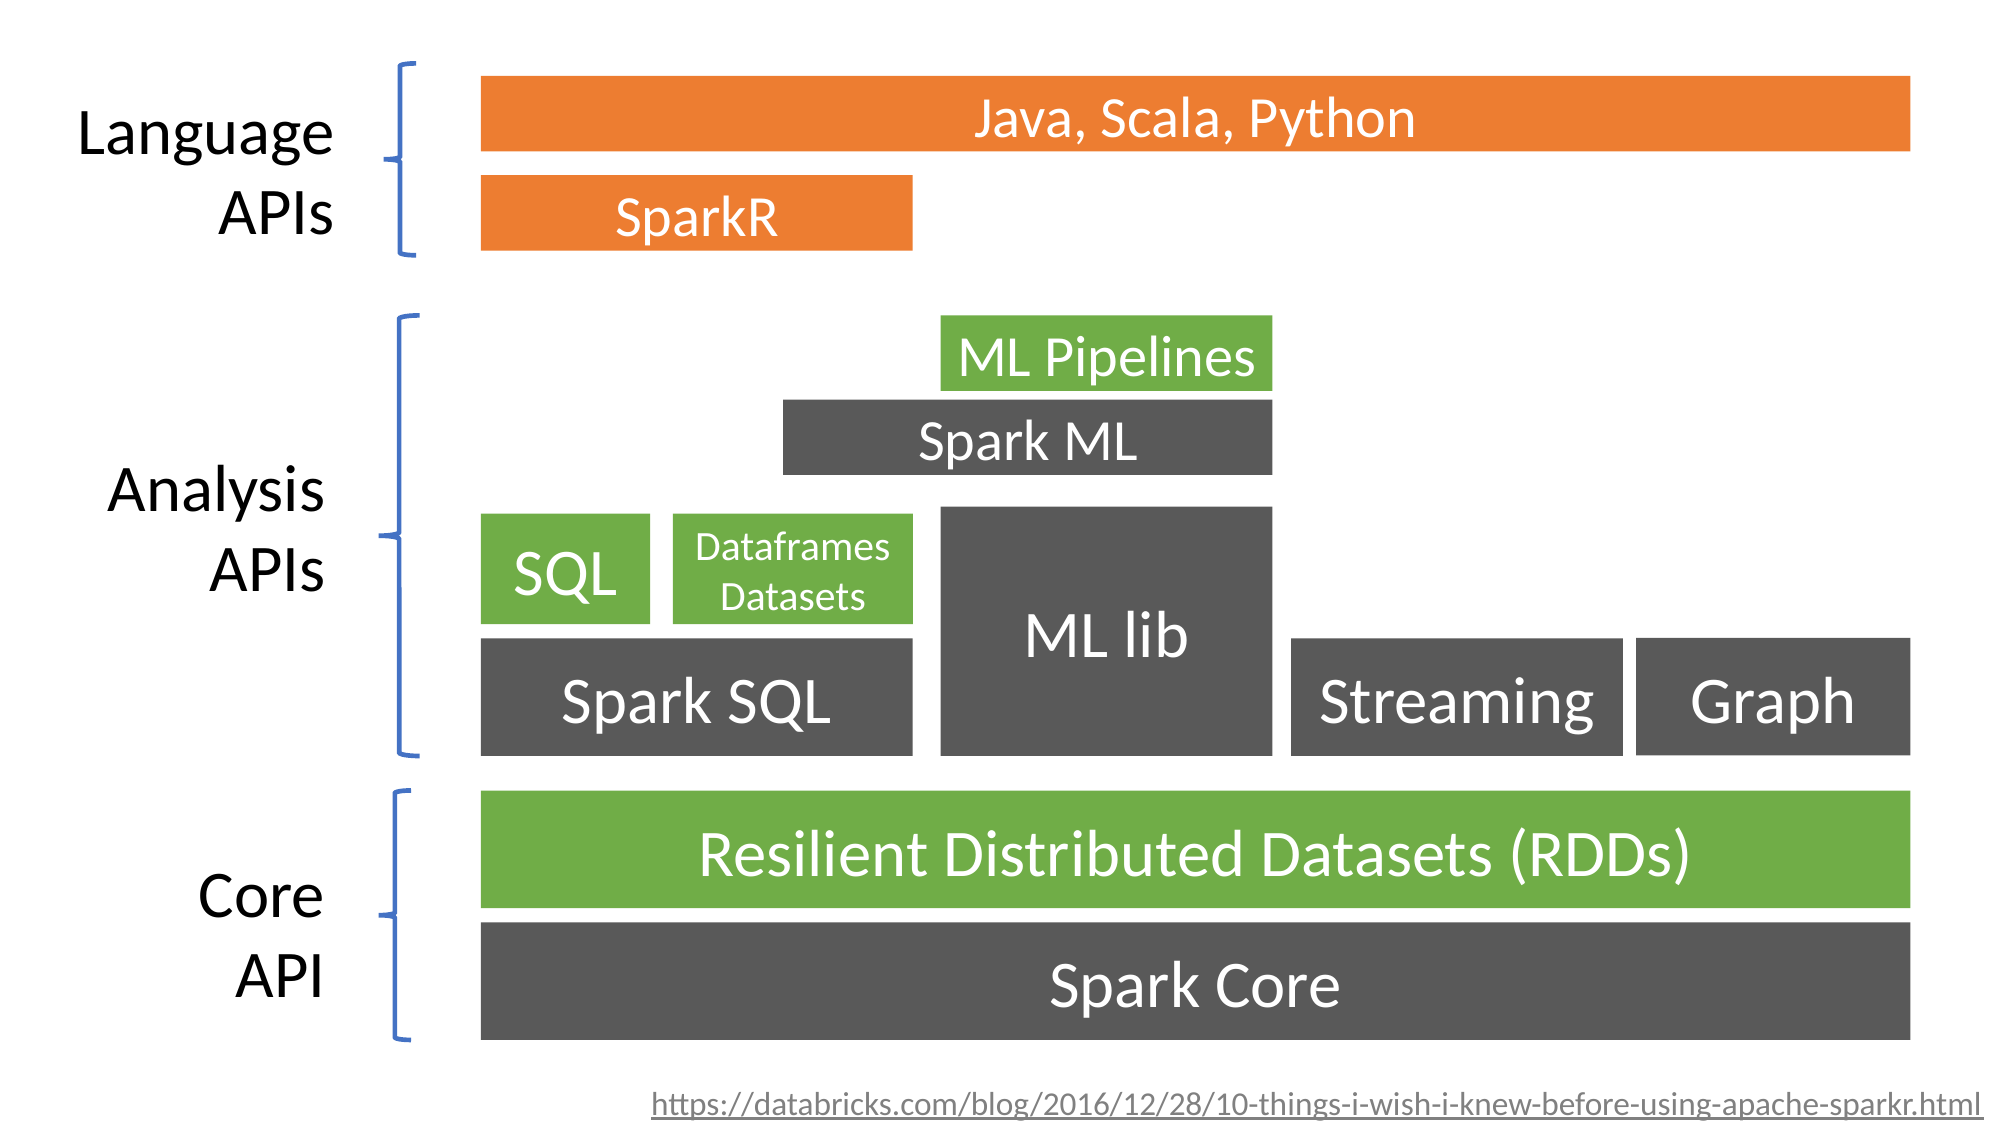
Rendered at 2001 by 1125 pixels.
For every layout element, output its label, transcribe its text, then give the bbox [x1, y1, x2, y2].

text_box Language APIs [15, 80, 350, 256]
text_box Graph [1635, 637, 1911, 756]
text_box Core API [182, 843, 340, 1019]
text_box Streaming [1290, 637, 1624, 757]
text_box https://databricks.com/blog/2016/12/28/10-things-i-wish-i-knew-before-using-apache-sparkr.html [394, 1074, 1999, 1125]
text_box Java, Scala, Python [480, 75, 1911, 152]
text_box Dataframes Datasets [672, 513, 914, 625]
text_box [378, 314, 420, 757]
text_box [378, 789, 412, 1041]
text_box Spark SQL [480, 637, 914, 757]
text_box SQL [480, 513, 651, 625]
text_box ML Pipelines [940, 314, 1273, 392]
text_box Spark ML [782, 398, 1273, 476]
text_box SparkR [480, 174, 914, 252]
text_box ML lib [940, 506, 1273, 757]
text_box Spark Core [480, 921, 1911, 1041]
text_box [383, 62, 417, 256]
text_box Analysis APIs [91, 437, 340, 612]
text_box Resilient Distributed Datasets (RDDs) [480, 789, 1911, 909]
